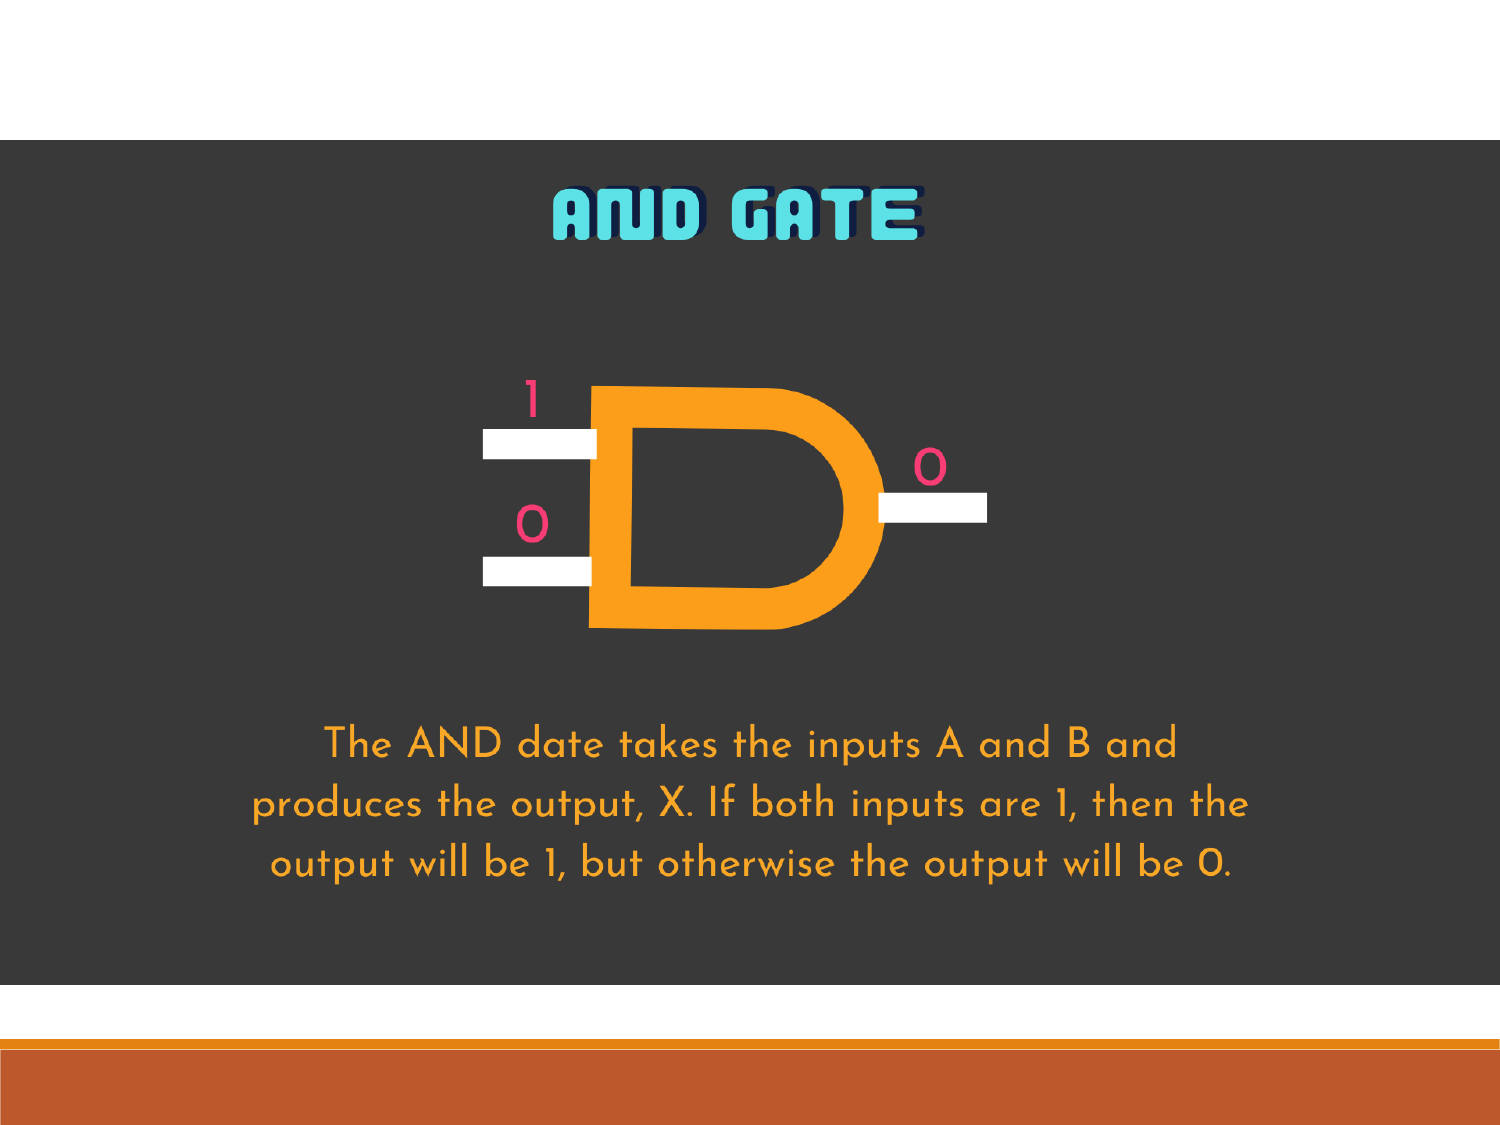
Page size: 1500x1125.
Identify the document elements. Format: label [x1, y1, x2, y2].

picture [0, 140, 1500, 985]
